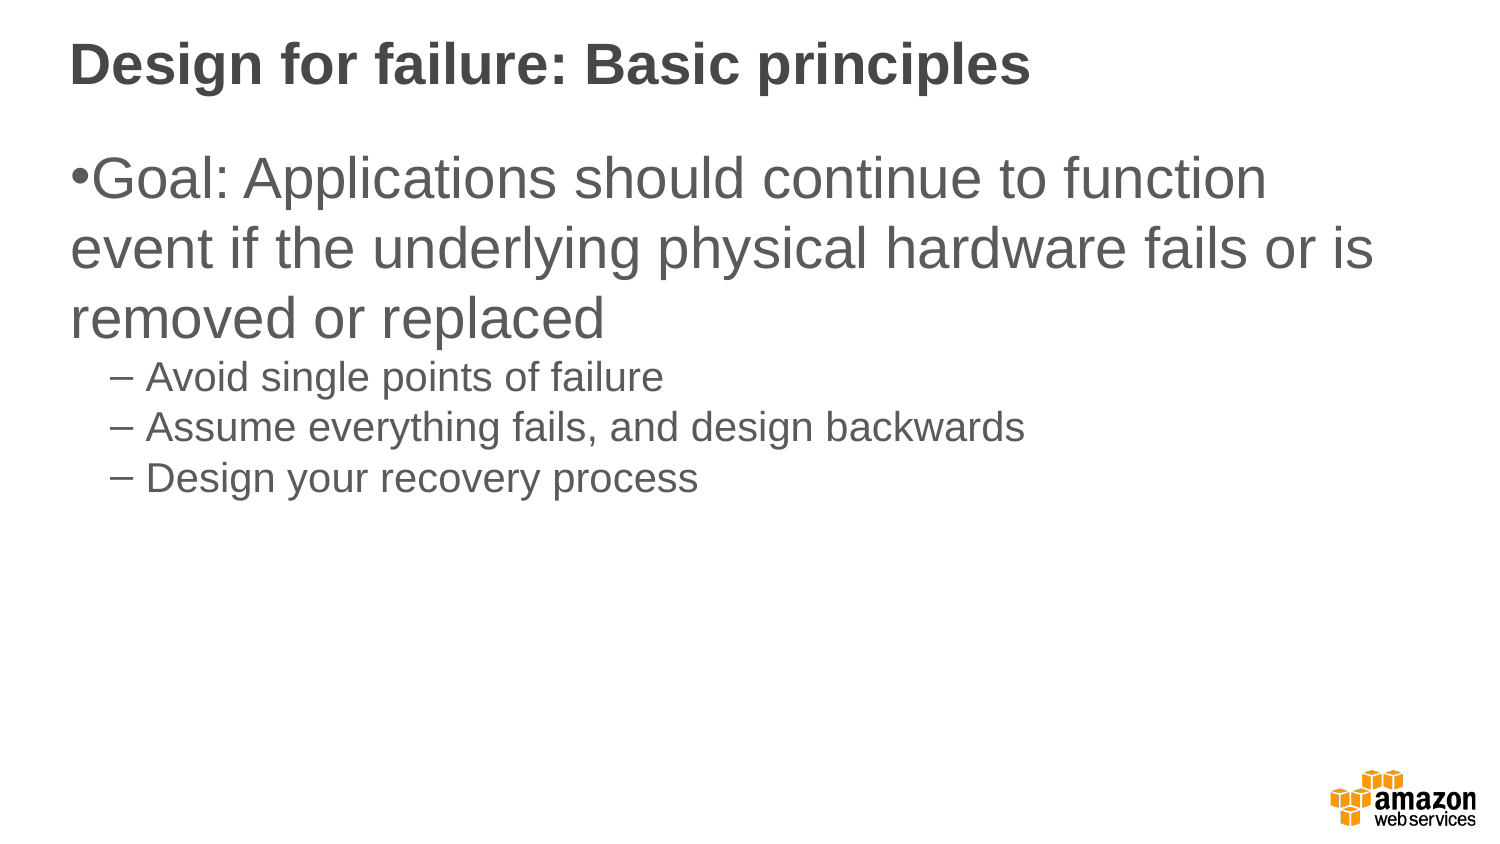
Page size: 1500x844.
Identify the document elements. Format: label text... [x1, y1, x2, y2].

text_box Goal: Applications should continue to function event if the underlying physical hardware fails or is removed or replaced Avoid single points of failure Assume everything fails, and design backwards Design your recovery process [55, 132, 1402, 749]
text_box Design for failure: Basic principles [55, 18, 1402, 120]
